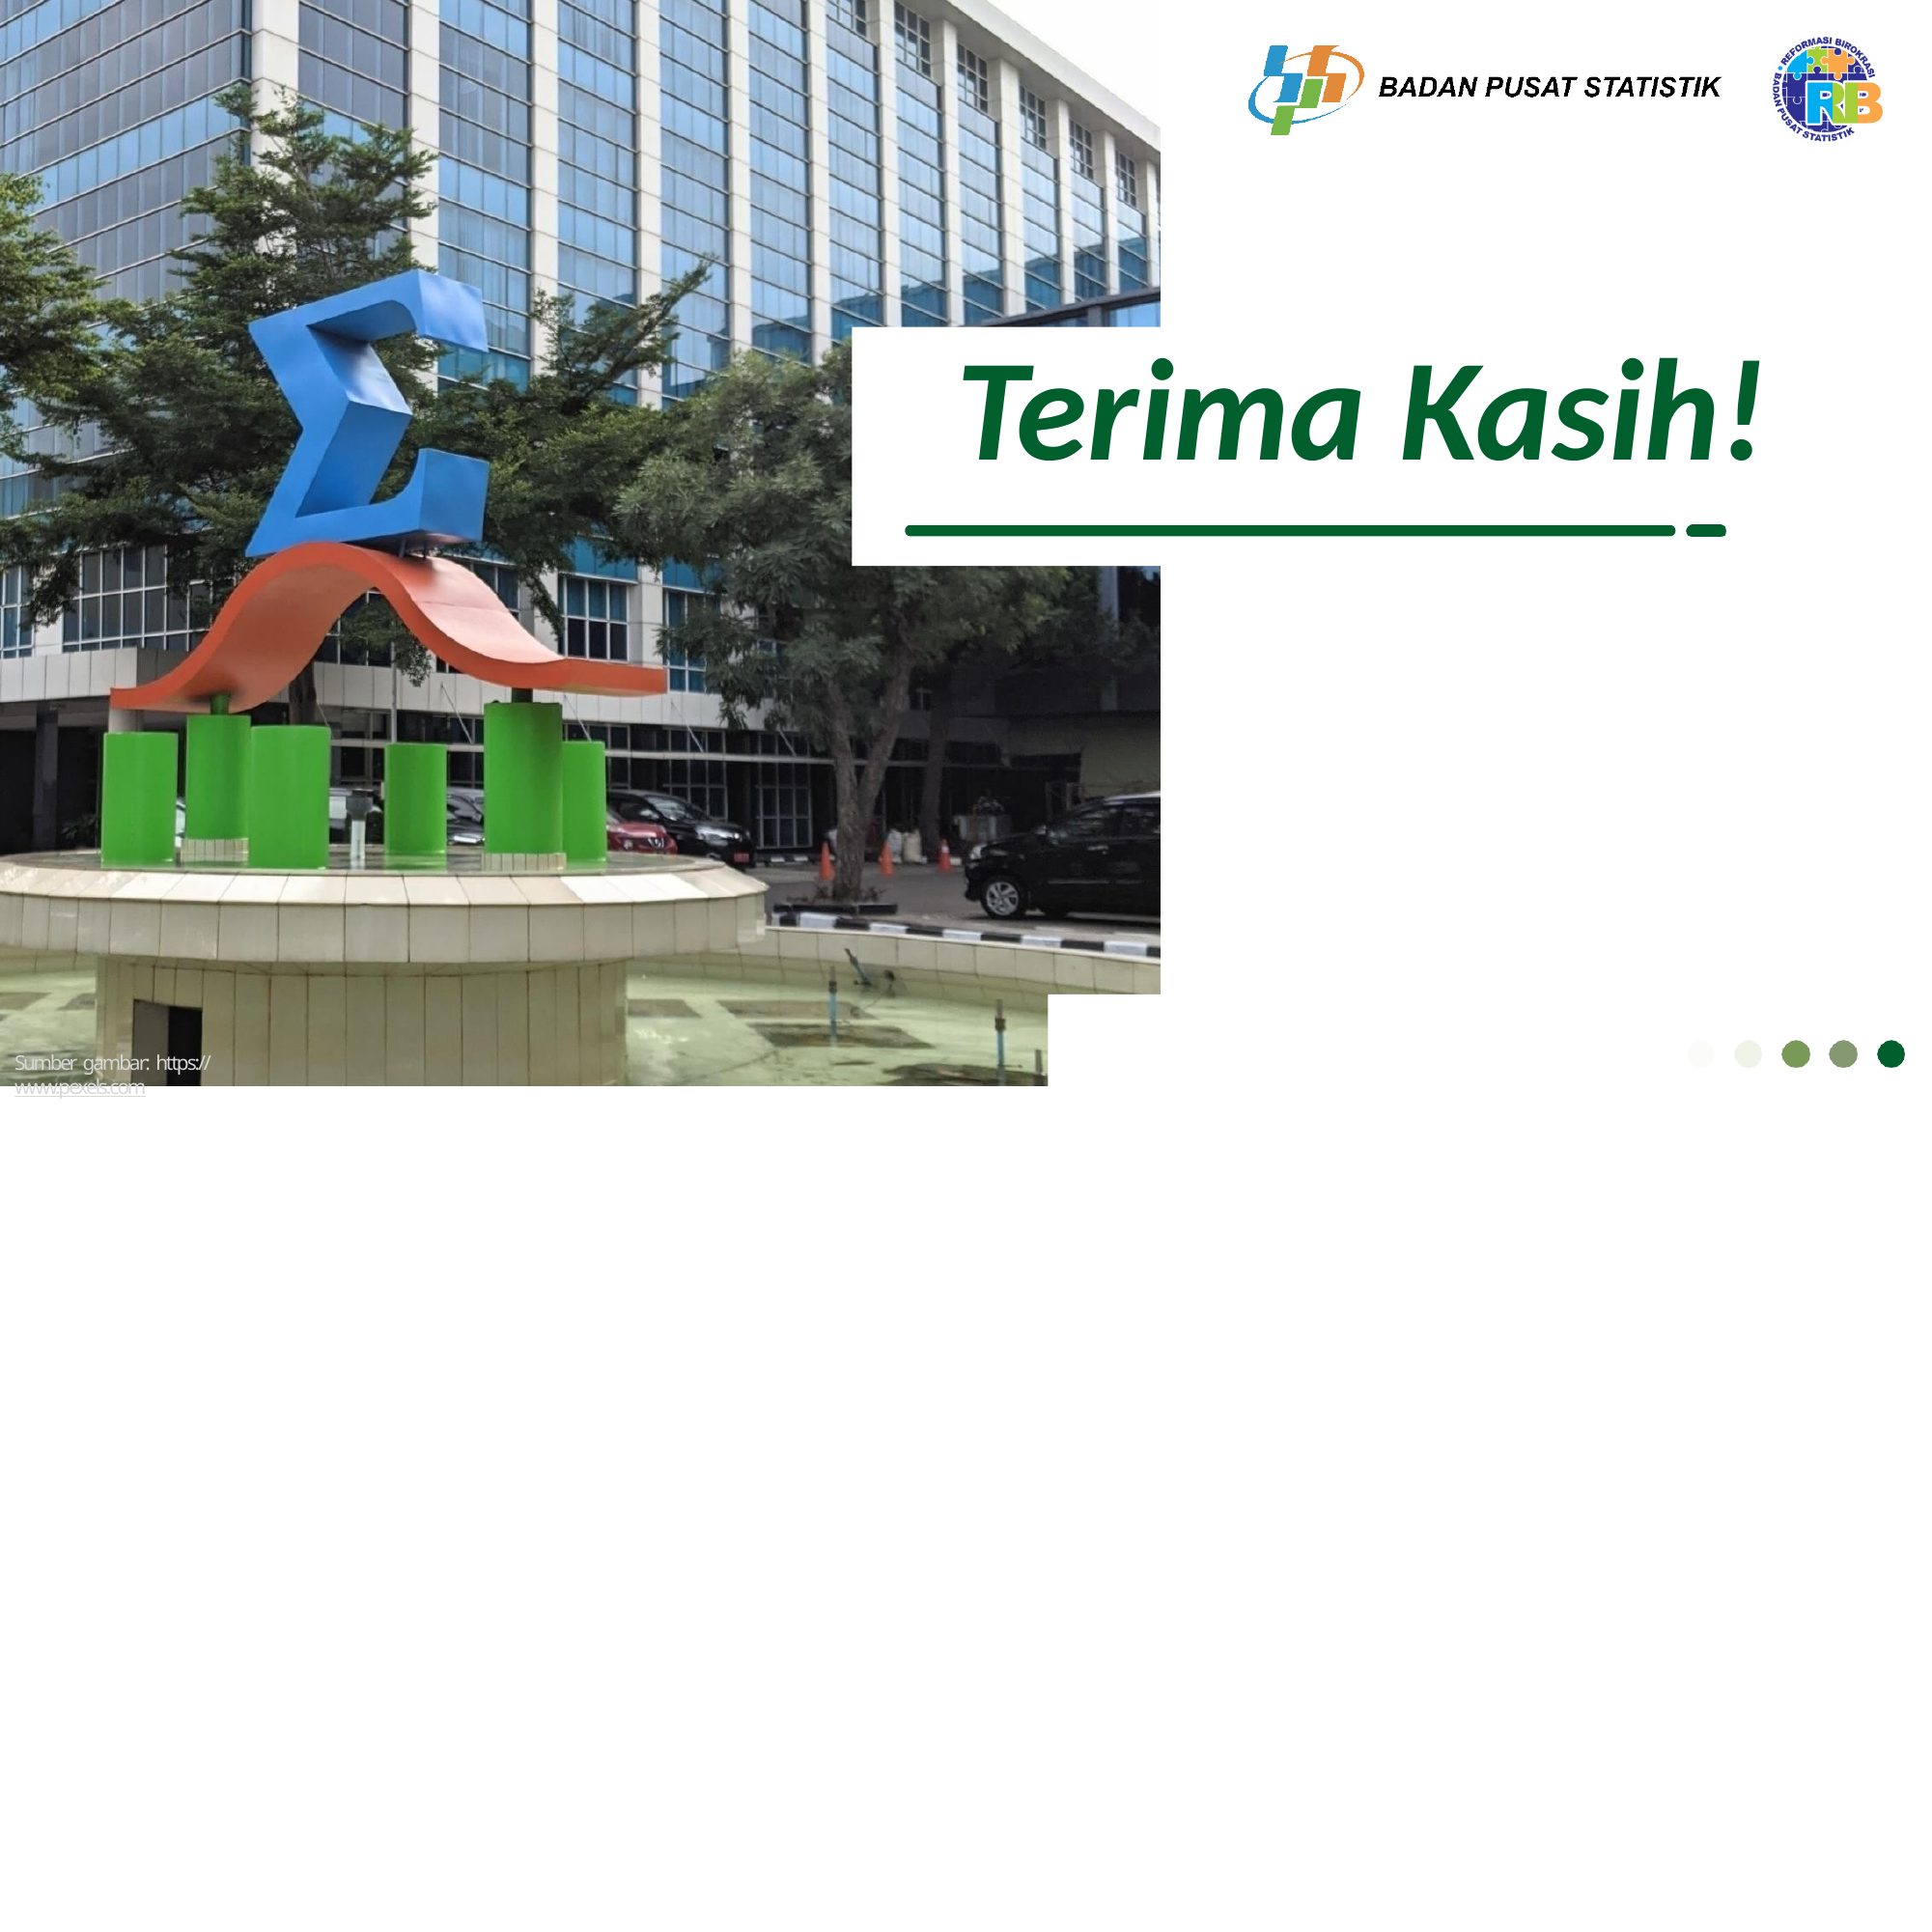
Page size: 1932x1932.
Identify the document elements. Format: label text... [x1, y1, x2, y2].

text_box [904, 33, 1905, 1087]
text_box Sumber gambar: https://www.pexels.com [12, 1096, 316, 1102]
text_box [0, 0, 1812, 1087]
